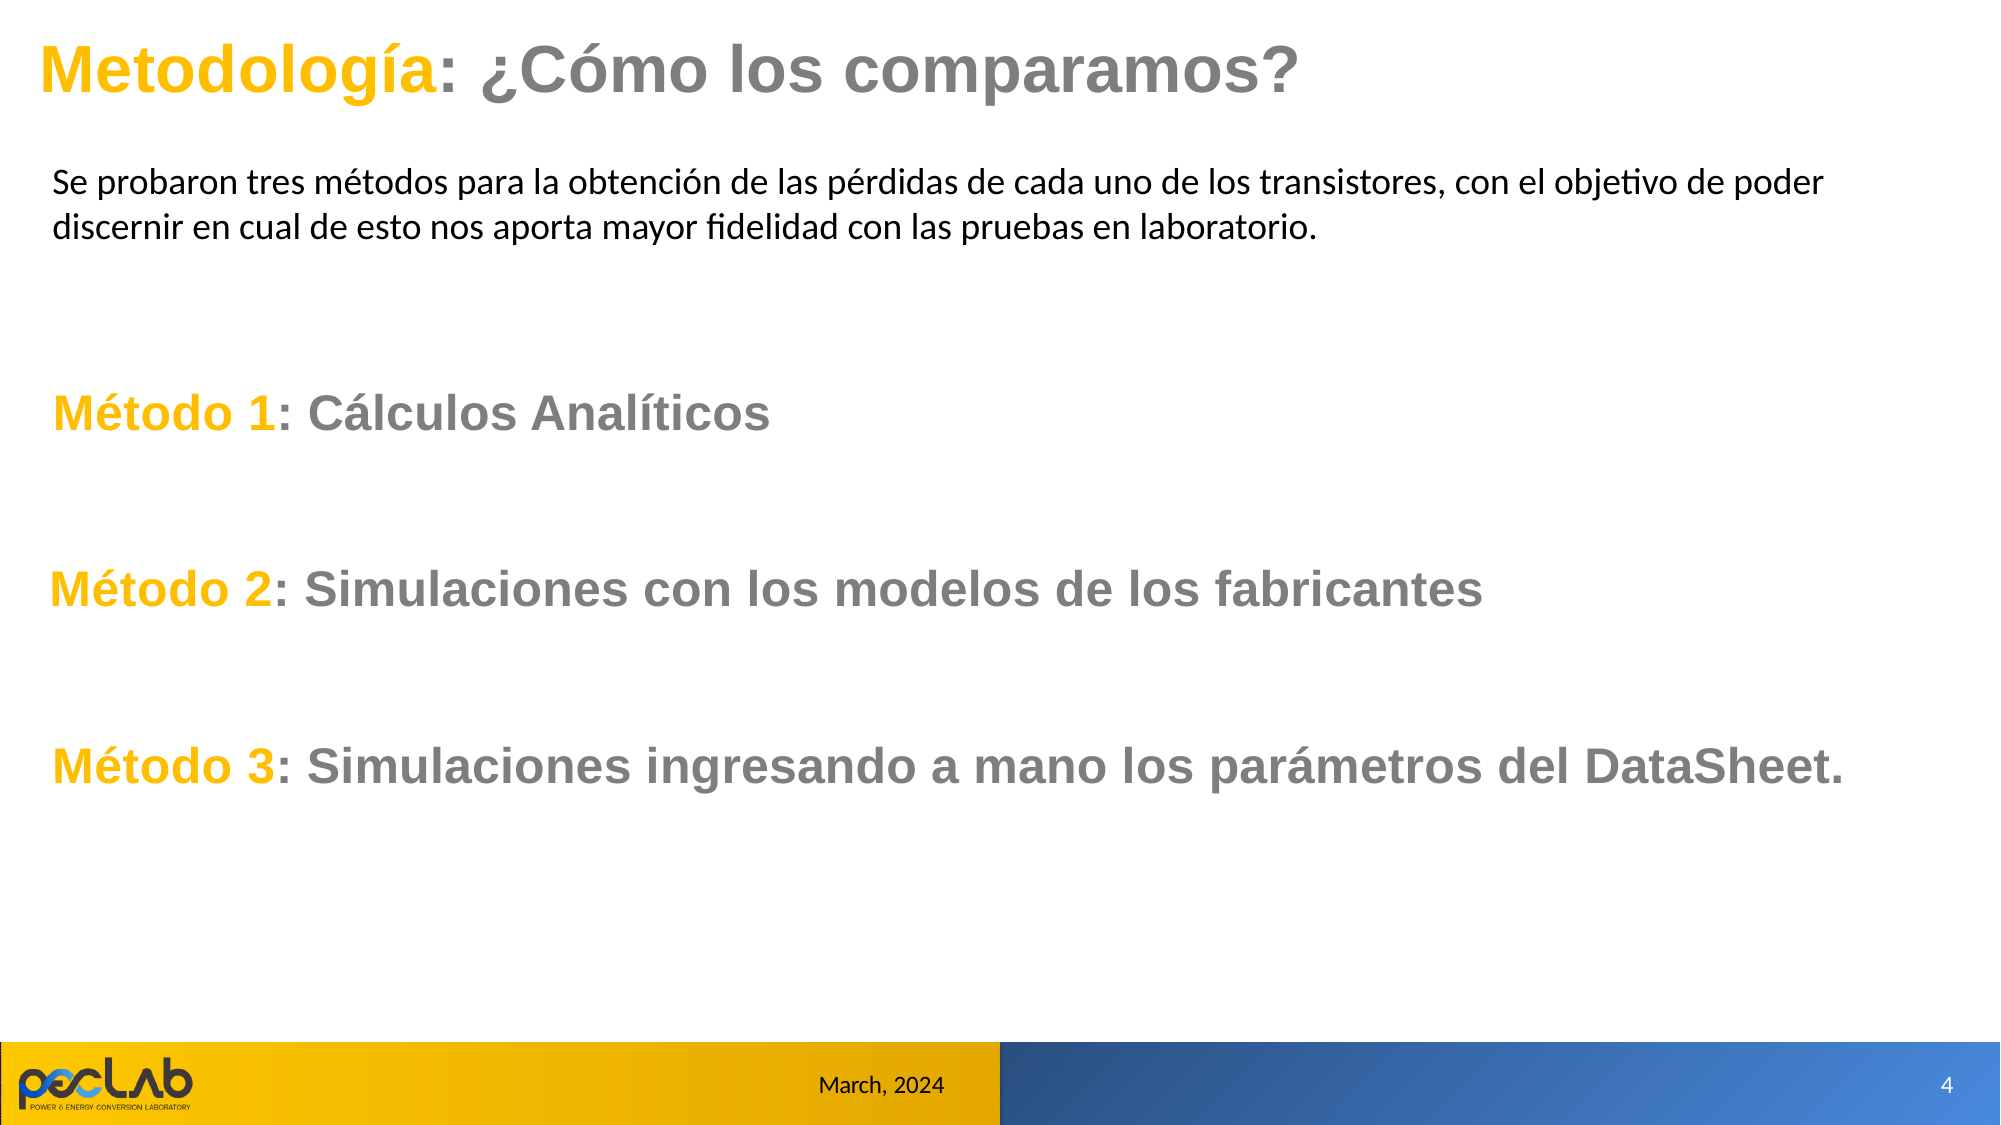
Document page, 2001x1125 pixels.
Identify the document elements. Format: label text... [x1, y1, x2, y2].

text_box Metodología: ¿Cómo los comparamos? [37, 23, 1973, 106]
picture [0, 1039, 2000, 1125]
text_box Método 2: Simulaciones con los modelos de los fabricantes [47, 554, 1983, 617]
text_box Método 3: Simulaciones ingresando a mano los parámetros del DataSheet. [49, 730, 1986, 794]
footer March, 2024 [816, 1072, 988, 1125]
text_box Se probaron tres métodos para la obtención de las pérdidas de cada uno de los transistores, con el objetivo de poder discernir en cual de esto nos aporta mayor fidelidad con las pruebas en laboratorio. [37, 149, 1923, 255]
text_box Método 1: Cálculos Analíticos [50, 377, 1986, 441]
text_box 4 [1934, 1072, 1973, 1099]
